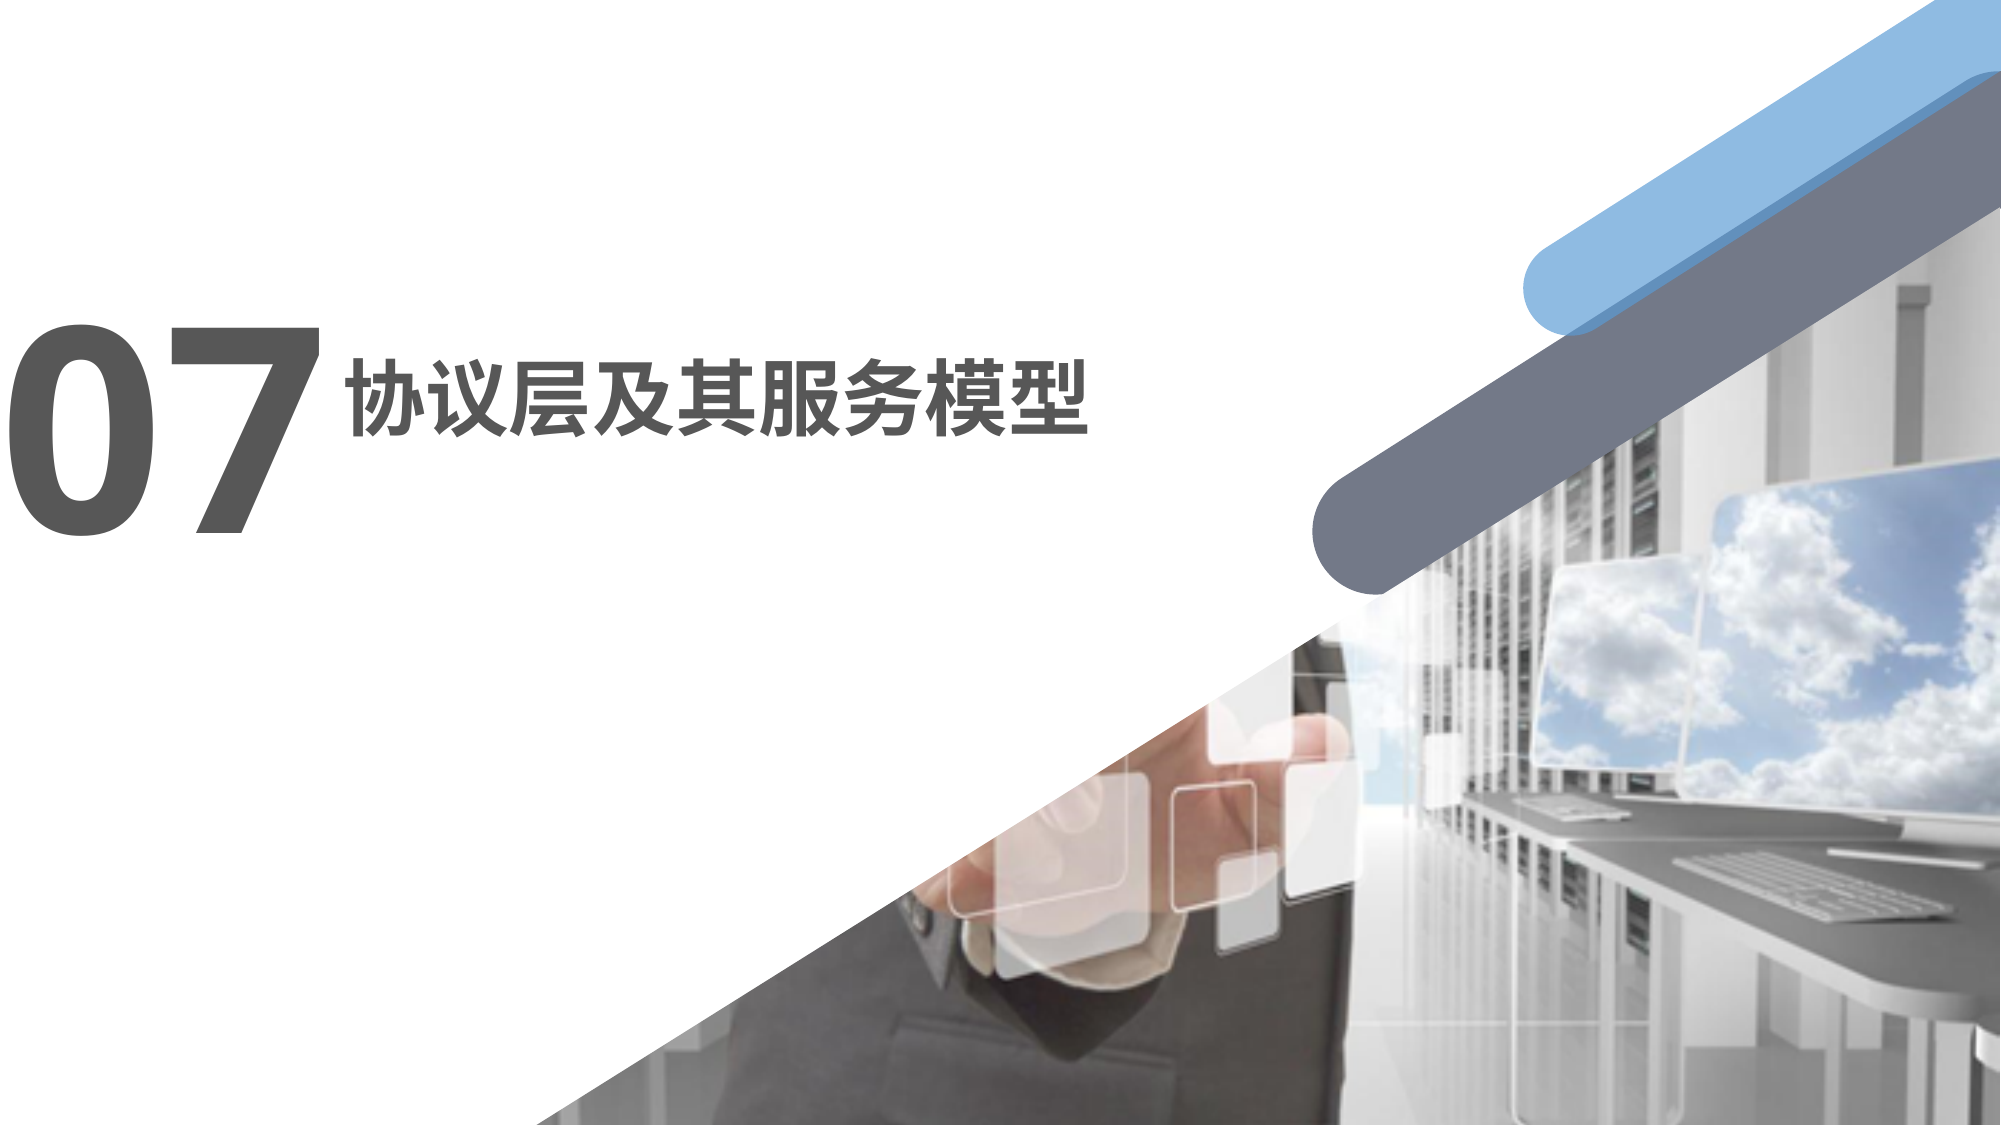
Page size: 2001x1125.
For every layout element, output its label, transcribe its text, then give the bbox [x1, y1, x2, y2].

text_box [534, 205, 2000, 1125]
text_box 07 [0, 238, 443, 598]
text_box 协议层及其服务模型 [327, 338, 1457, 664]
